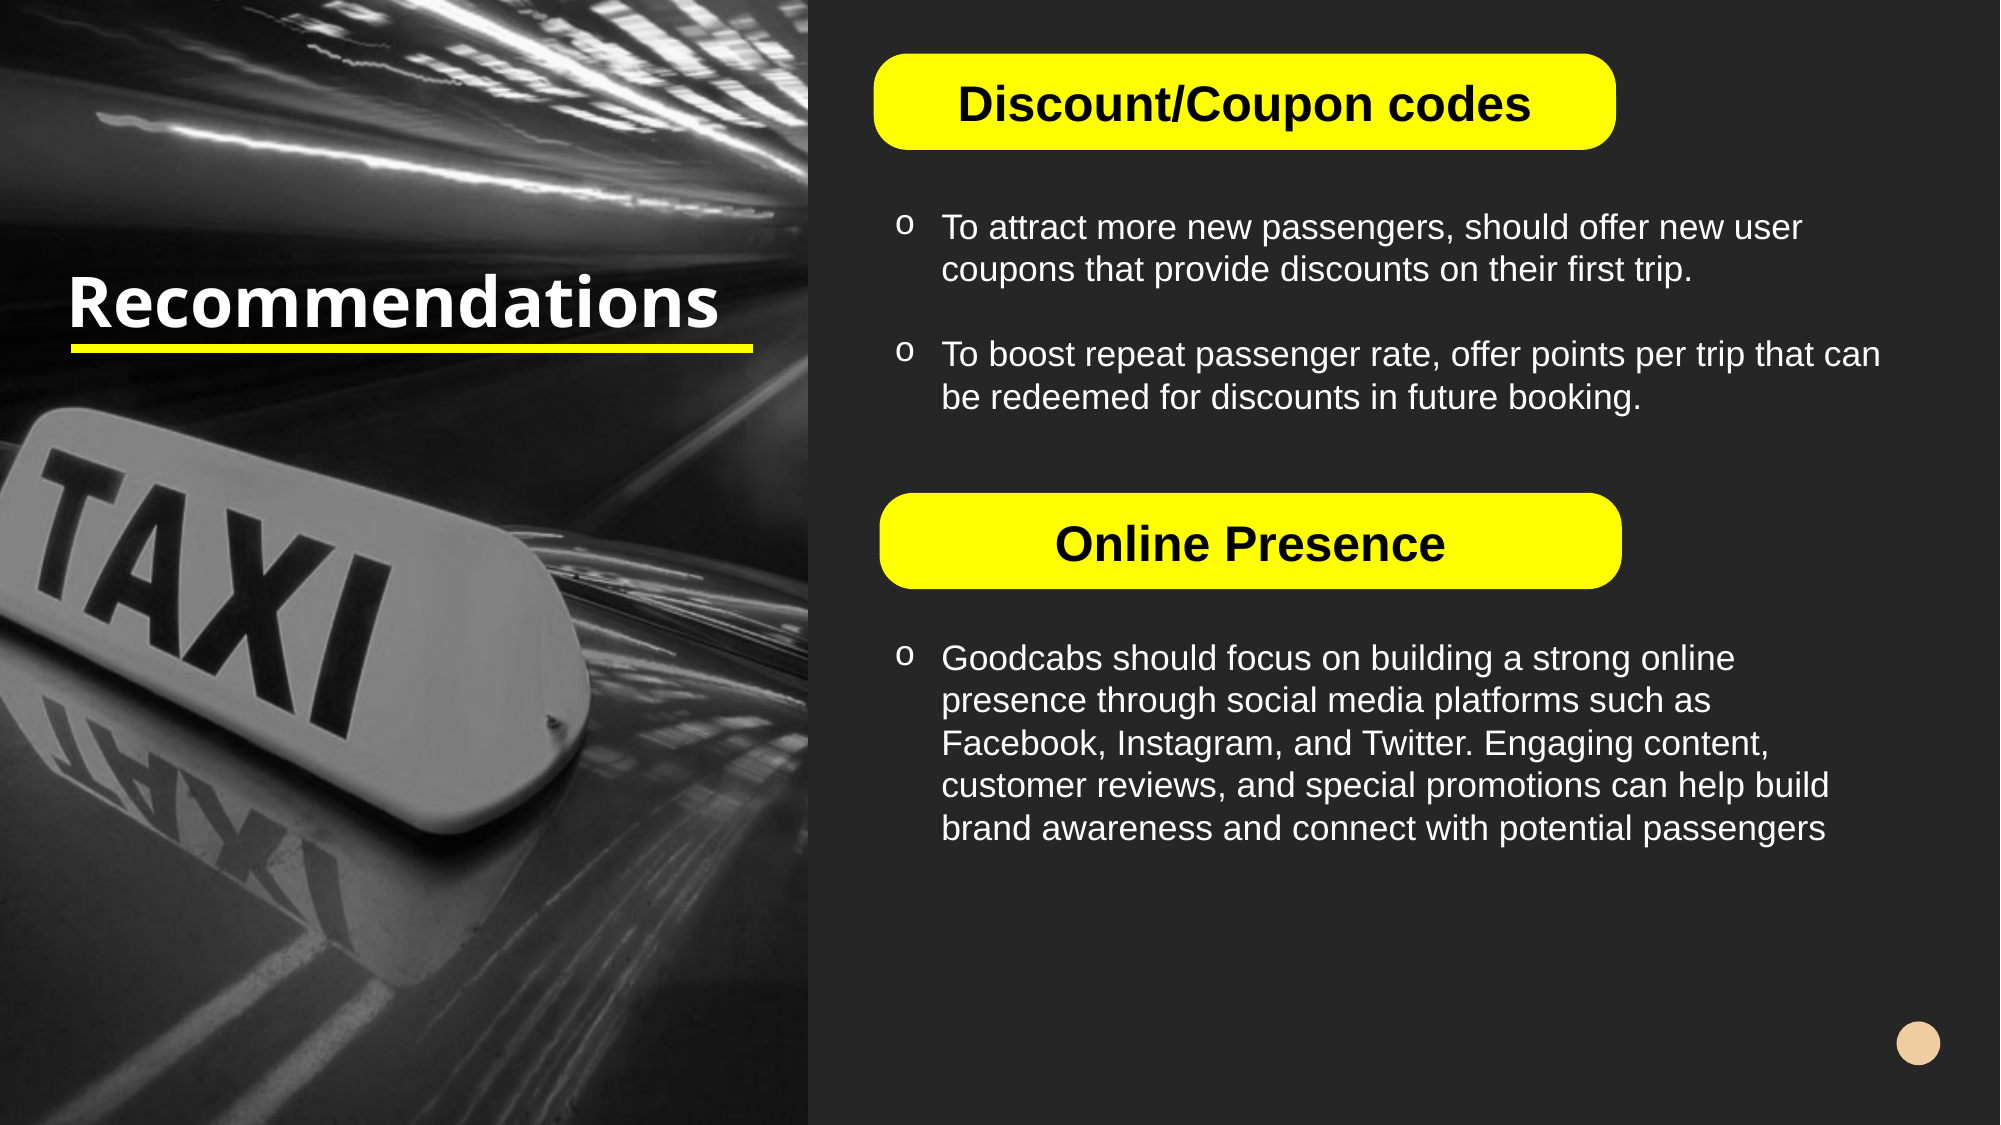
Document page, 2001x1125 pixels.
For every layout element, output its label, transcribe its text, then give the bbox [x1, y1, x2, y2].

text_box To attract more new passengers, should offer new user coupons that provide discounts on their first trip. To boost repeat passenger rate, offer points per trip that can be redeemed for discounts in future booking. [879, 196, 1935, 467]
text_box Discount/Coupon codes [872, 52, 1618, 151]
slide_number 26 [1881, 1012, 1940, 1073]
text_box Goodcabs should focus on building a strong online presence through social media platforms such as Facebook, Instagram, and Twitter. Engaging content, customer reviews, and special promotions can help build brand awareness and connect with potential passengers [879, 627, 1851, 855]
text_box Online Presence [878, 491, 1623, 591]
text_box [809, 0, 2000, 1125]
picture [0, 0, 809, 1125]
